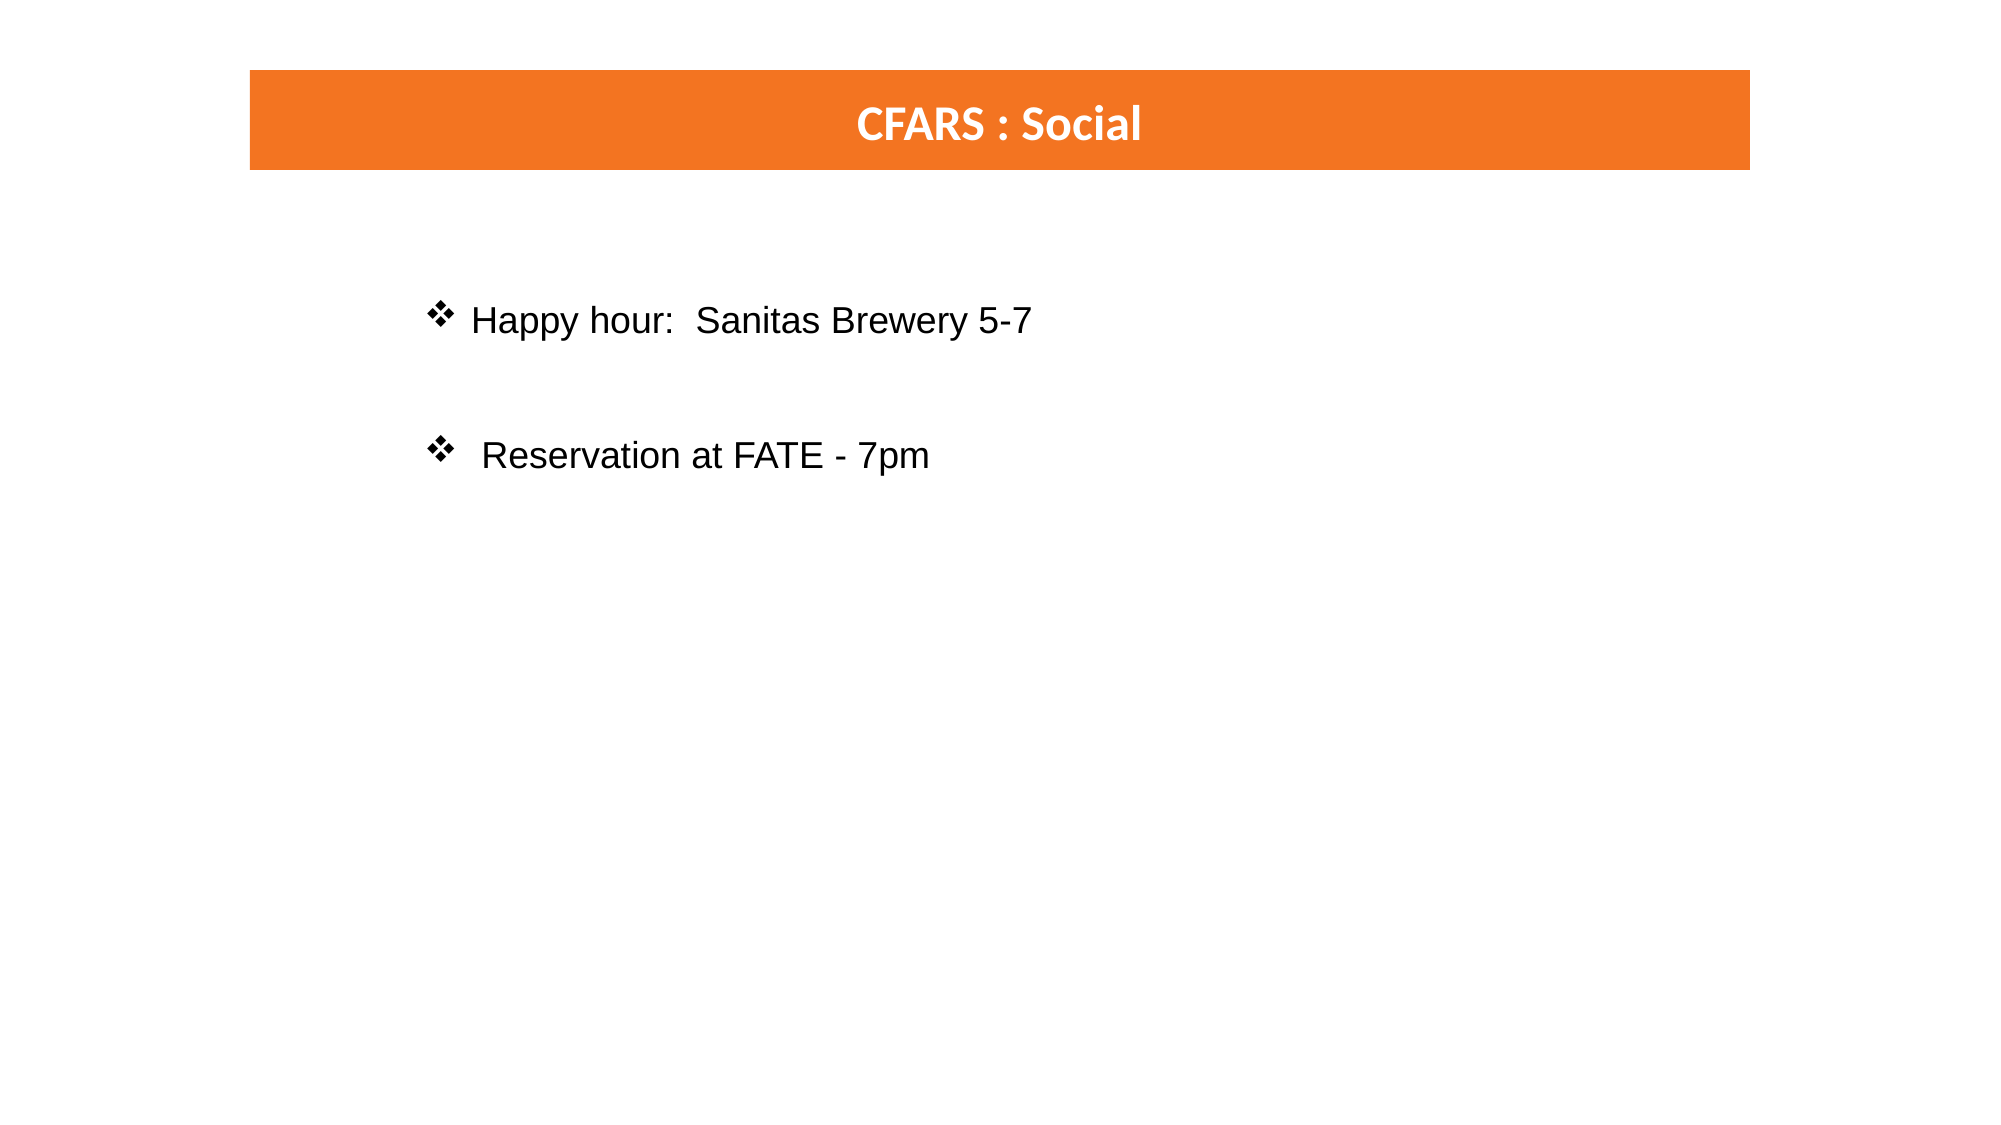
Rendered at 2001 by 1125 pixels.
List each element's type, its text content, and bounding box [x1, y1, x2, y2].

text_box CFARS : Social [249, 70, 1750, 170]
text_box Happy hour: Sanitas Brewery 5-7 Reservation at FATE - 7pm [409, 243, 1544, 529]
